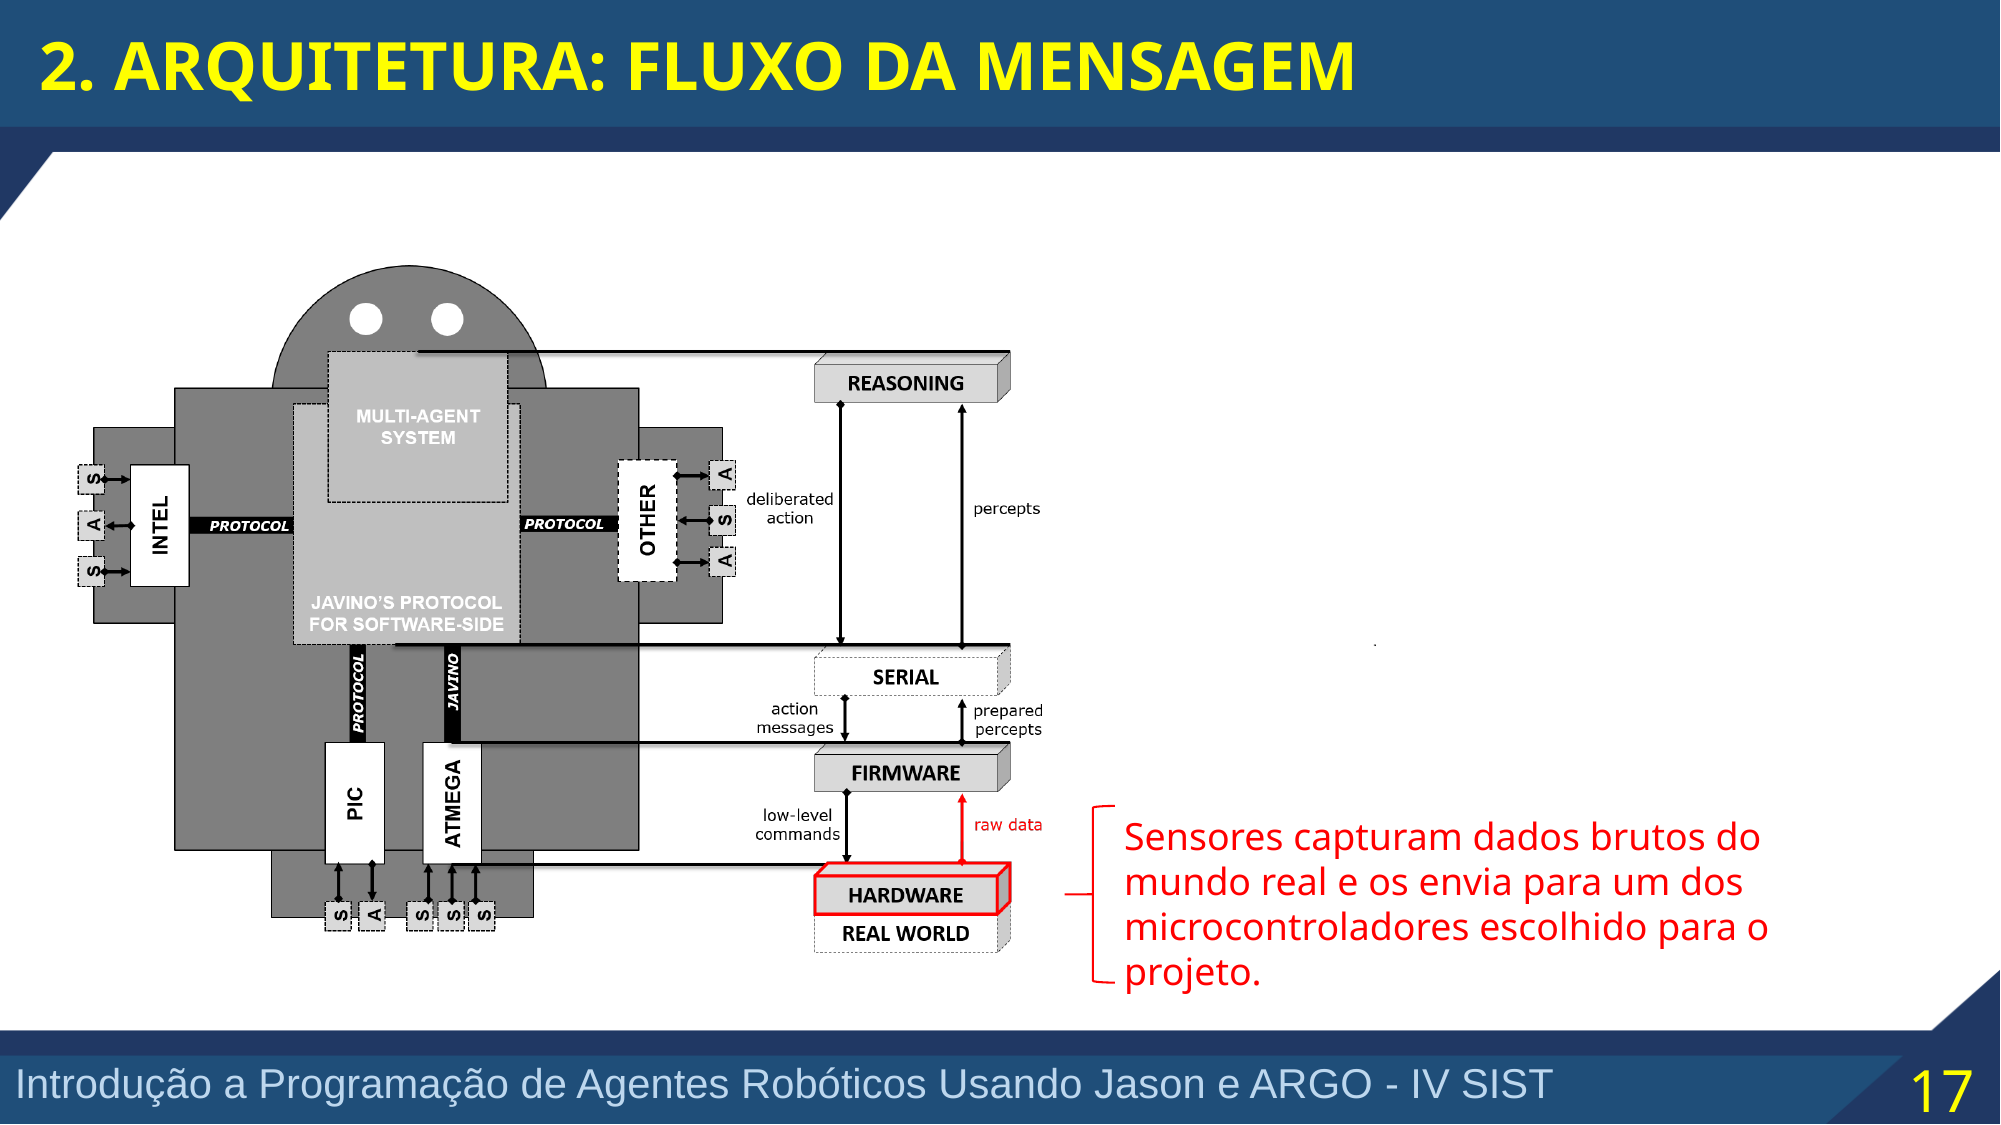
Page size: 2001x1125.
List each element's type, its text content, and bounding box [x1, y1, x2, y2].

text_box [1092, 805, 1109, 983]
text_box Sensores capturam dados brutos do mundo real e os envia para um dos microcontroladores escolhido para o projeto. [1109, 805, 1858, 1001]
text_box 2. ARQUITETURA: FLUXO DA MENSAGEM [24, 16, 2000, 112]
picture [0, 0, 2000, 1124]
